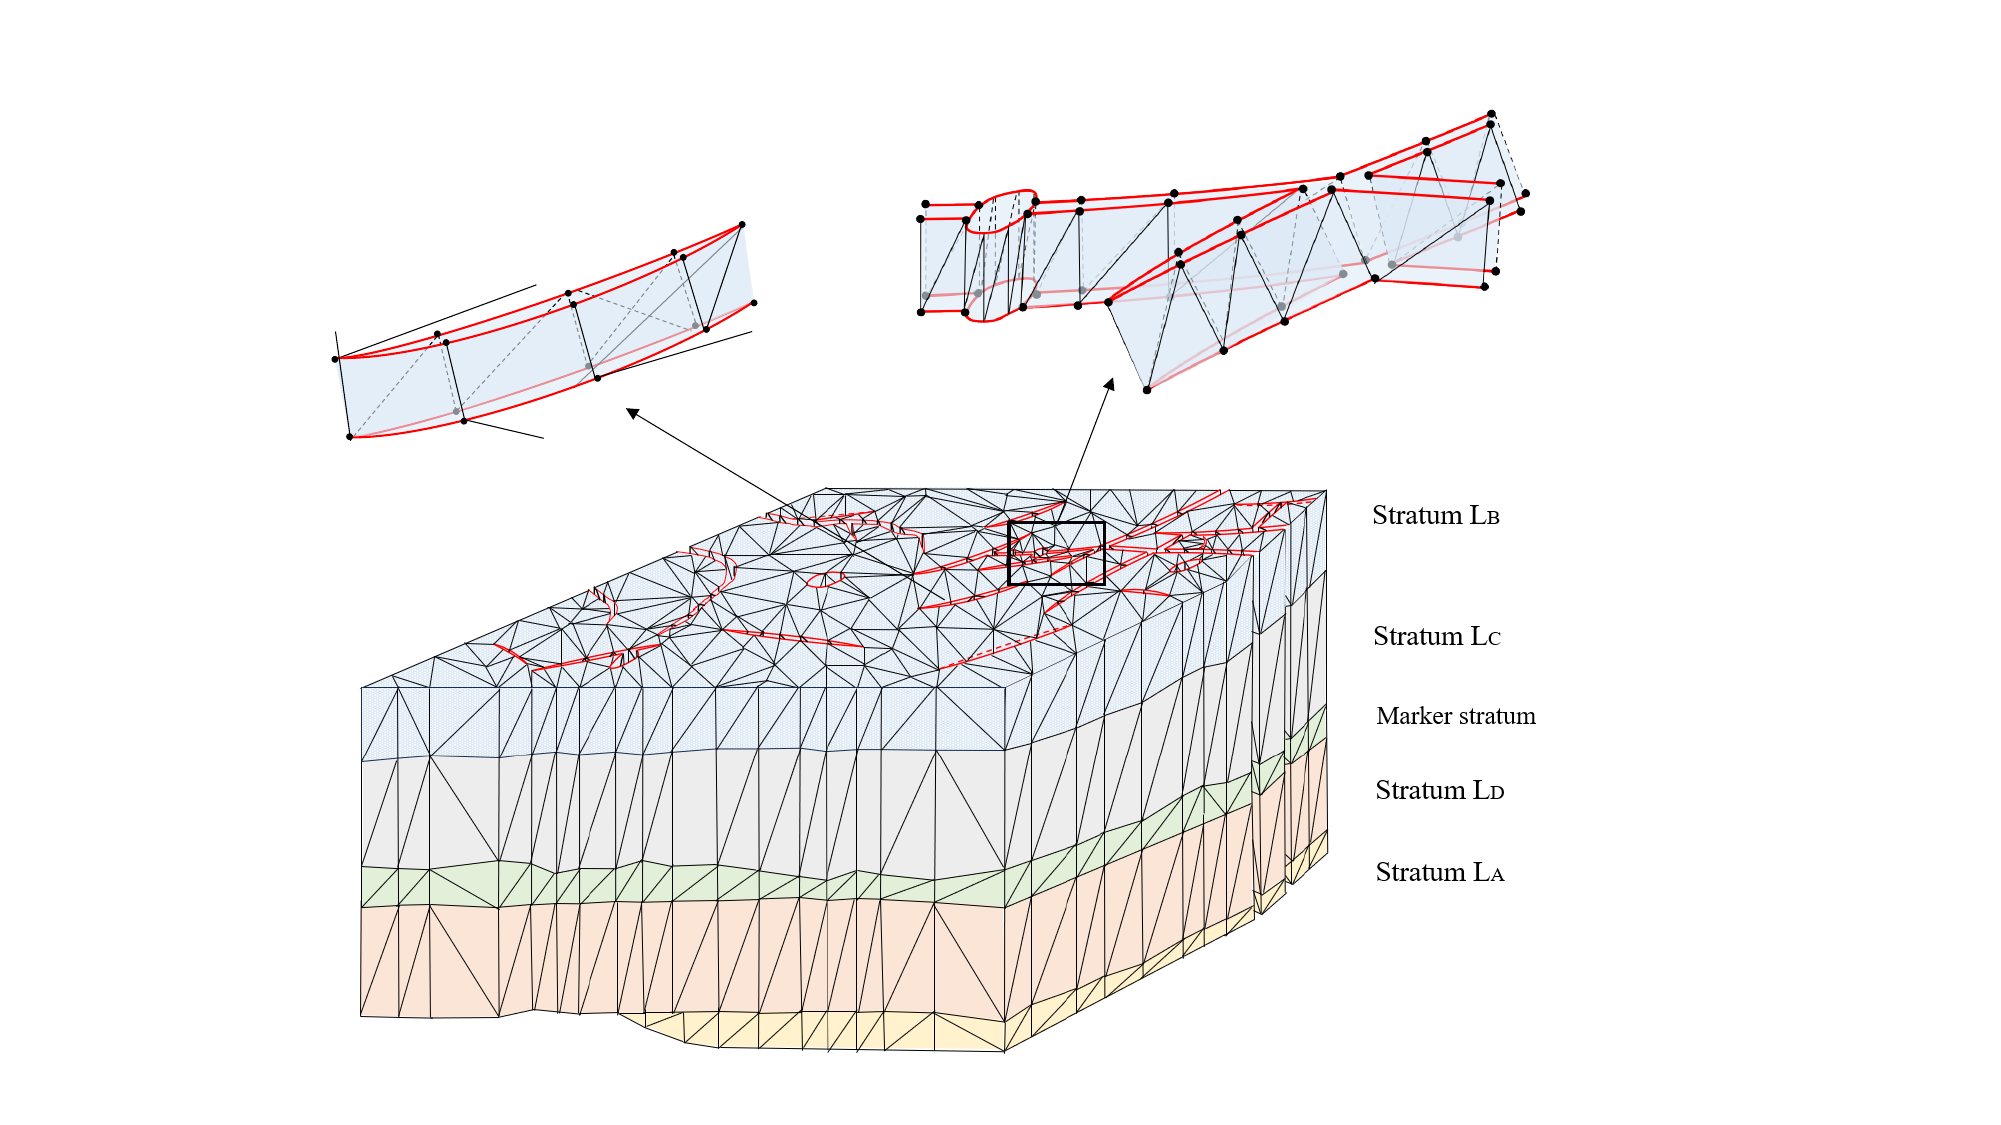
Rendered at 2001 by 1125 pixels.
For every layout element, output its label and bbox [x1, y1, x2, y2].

picture [888, 96, 1575, 424]
text_box [1058, 424, 1113, 522]
text_box [625, 408, 945, 600]
text_box [287, 194, 836, 441]
picture [350, 433, 1543, 1078]
